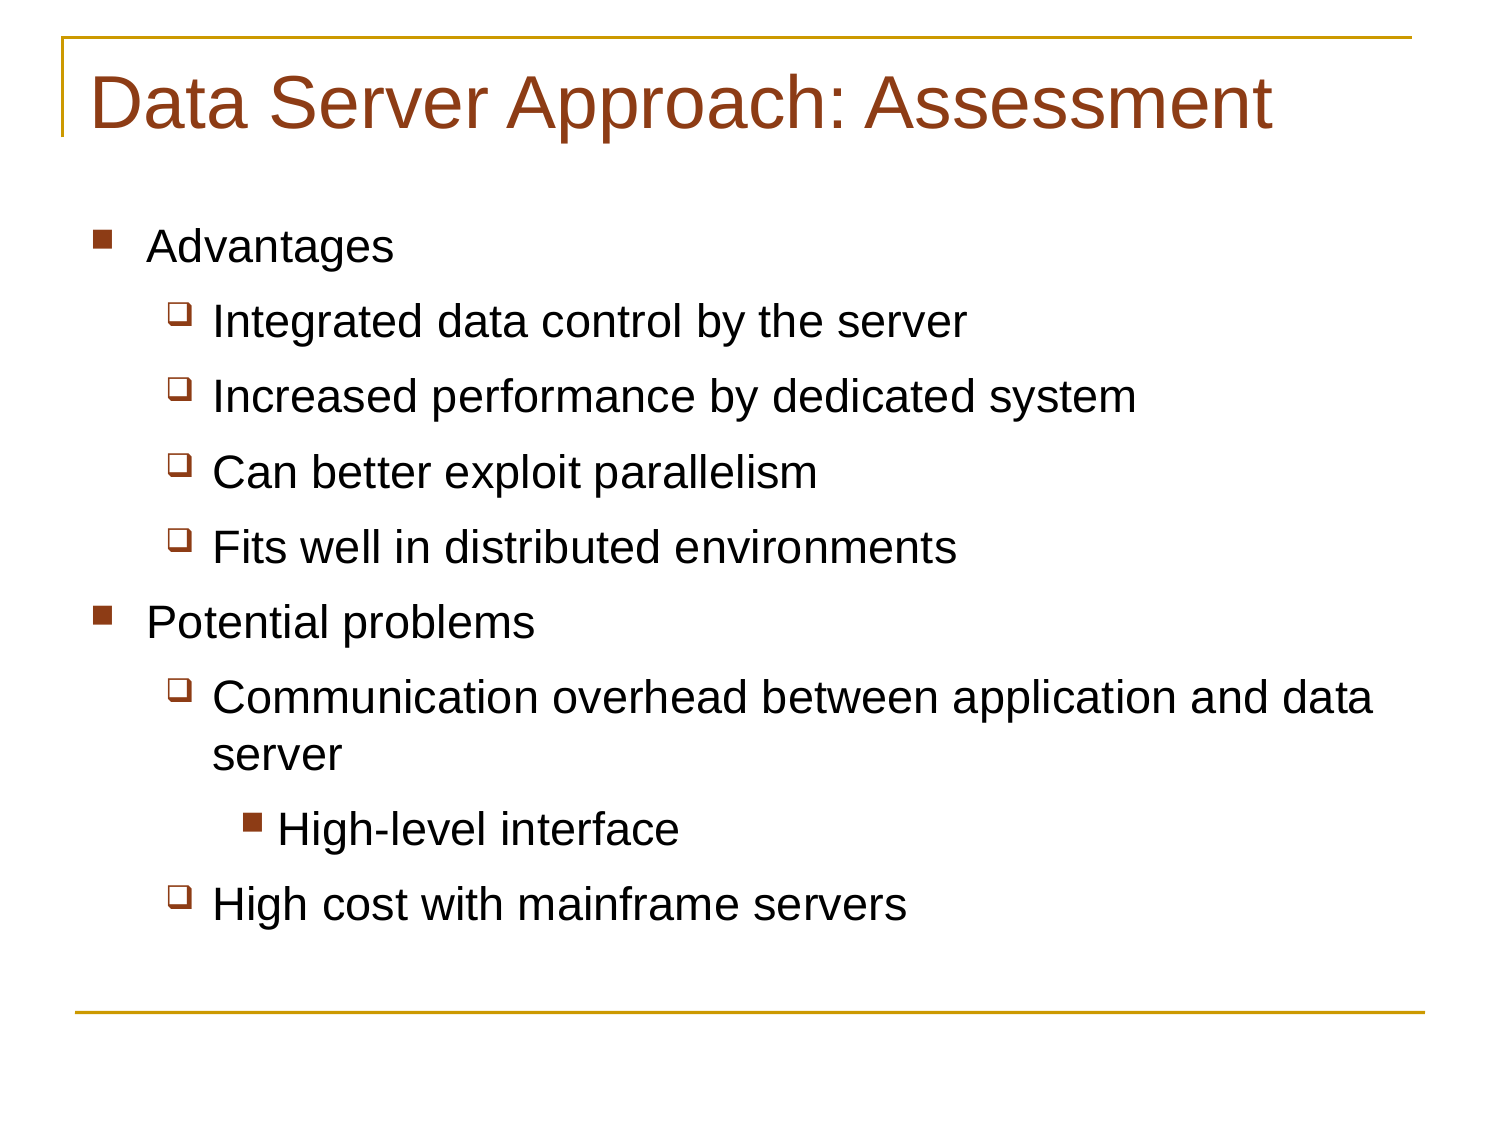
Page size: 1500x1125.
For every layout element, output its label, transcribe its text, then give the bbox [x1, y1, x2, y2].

list Advantages Integrated data control by the server Increased performance by dedicated system Can better exploit parallelism Fits well in distributed environments Potential problems Communication overhead between application and data server High-level interface High cost with mainframe servers [75, 207, 1457, 990]
title Data Server Approach: Assessment [74, 45, 1426, 233]
